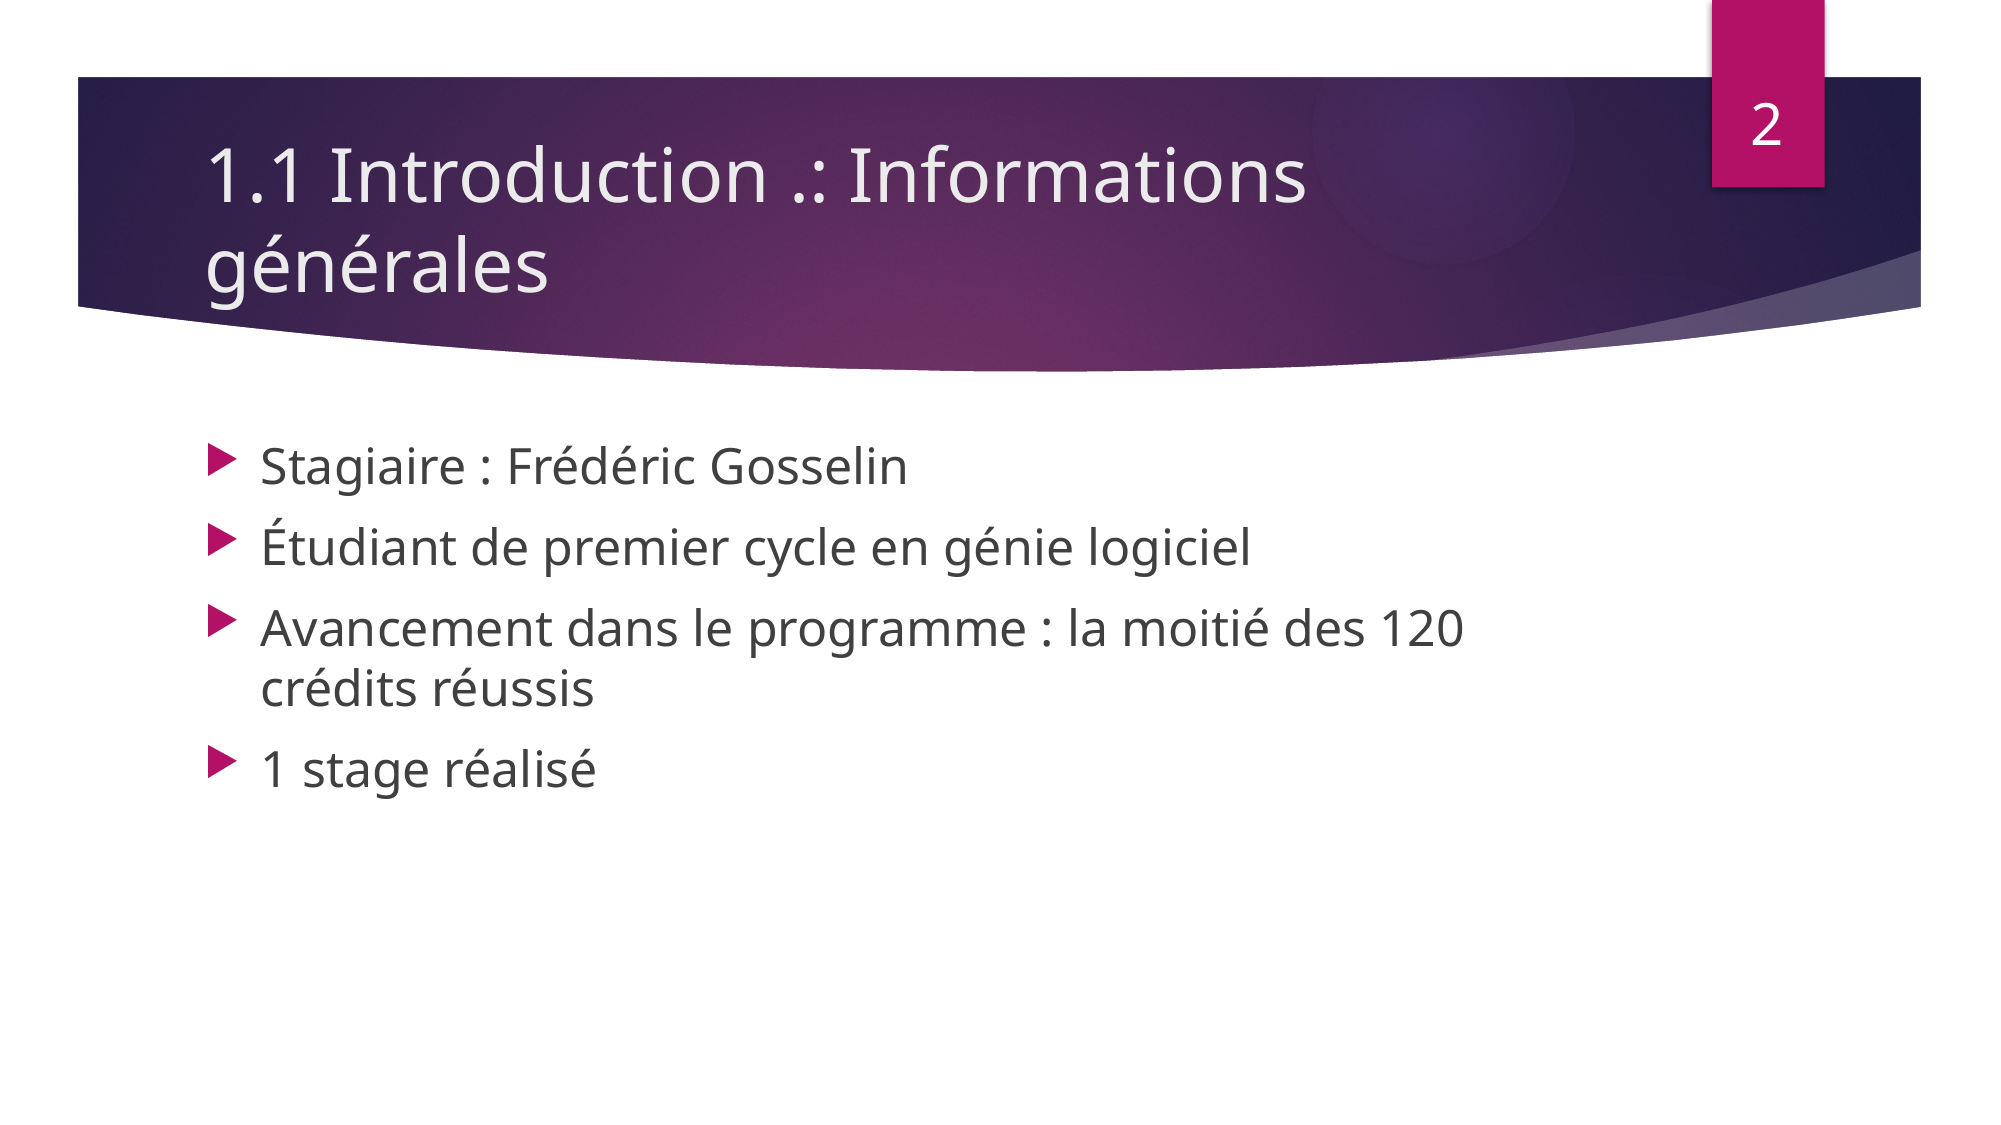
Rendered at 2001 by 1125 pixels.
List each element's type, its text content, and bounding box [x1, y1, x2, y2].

list Stagiaire : Frédéric Gosselin Étudiant de premier cycle en génie logiciel Avancement dans le programme : la moitié des 120 crédits réussis 1 stage réalisé [189, 427, 1638, 988]
title 1.1 Introduction .: Informations générales [189, 159, 1627, 276]
slide_number 2 [1698, 48, 1836, 175]
